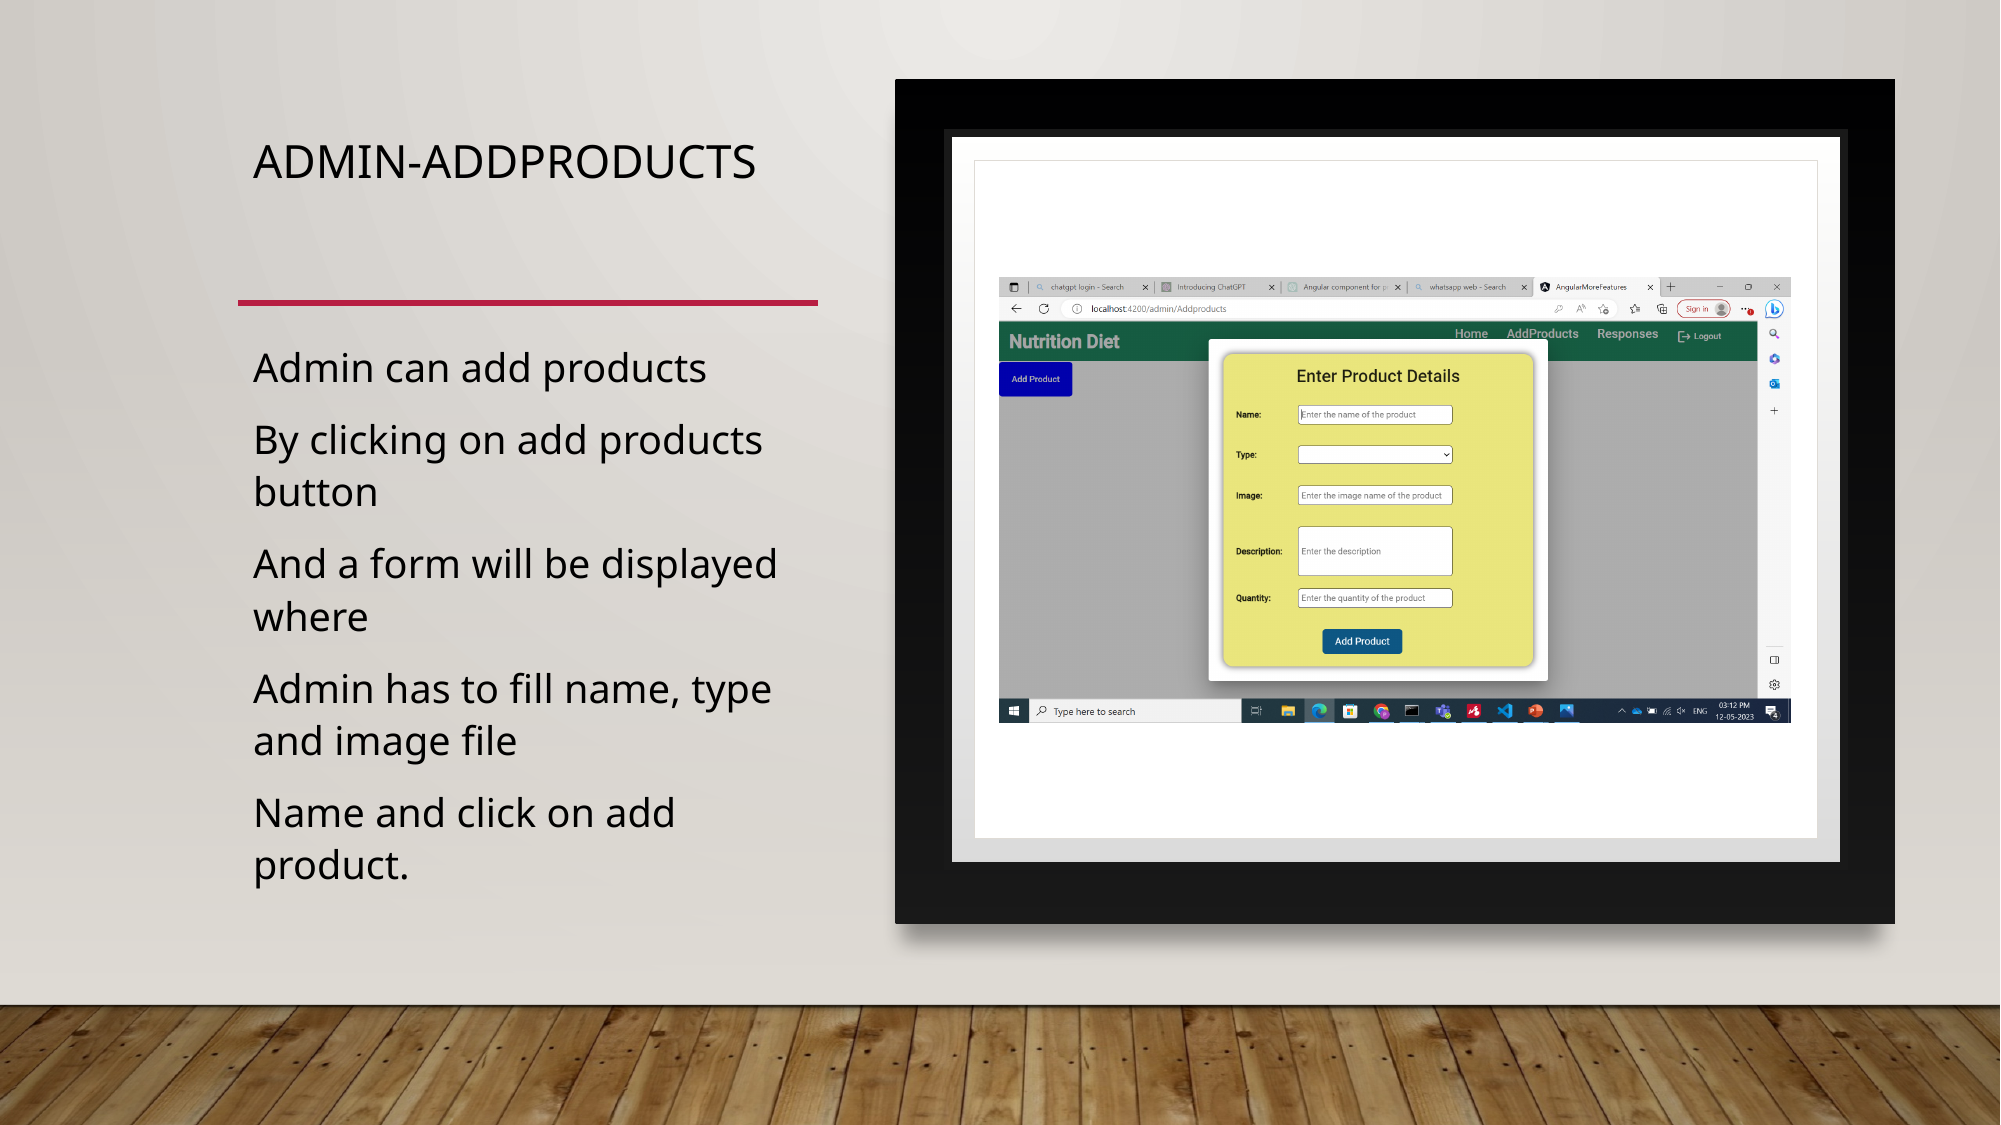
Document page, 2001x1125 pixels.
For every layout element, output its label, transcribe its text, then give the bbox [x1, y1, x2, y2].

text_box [895, 78, 1896, 924]
list Admin can add products By clicking on add products button And a form will be displayed where Admin has to fill name, type and image file Name and click on add product. [238, 330, 817, 897]
title Admin-addproducts [238, 131, 818, 302]
text_box [0, 0, 2000, 330]
picture [0, 1006, 2000, 1125]
text_box [0, 330, 2000, 1004]
picture [999, 277, 1791, 723]
